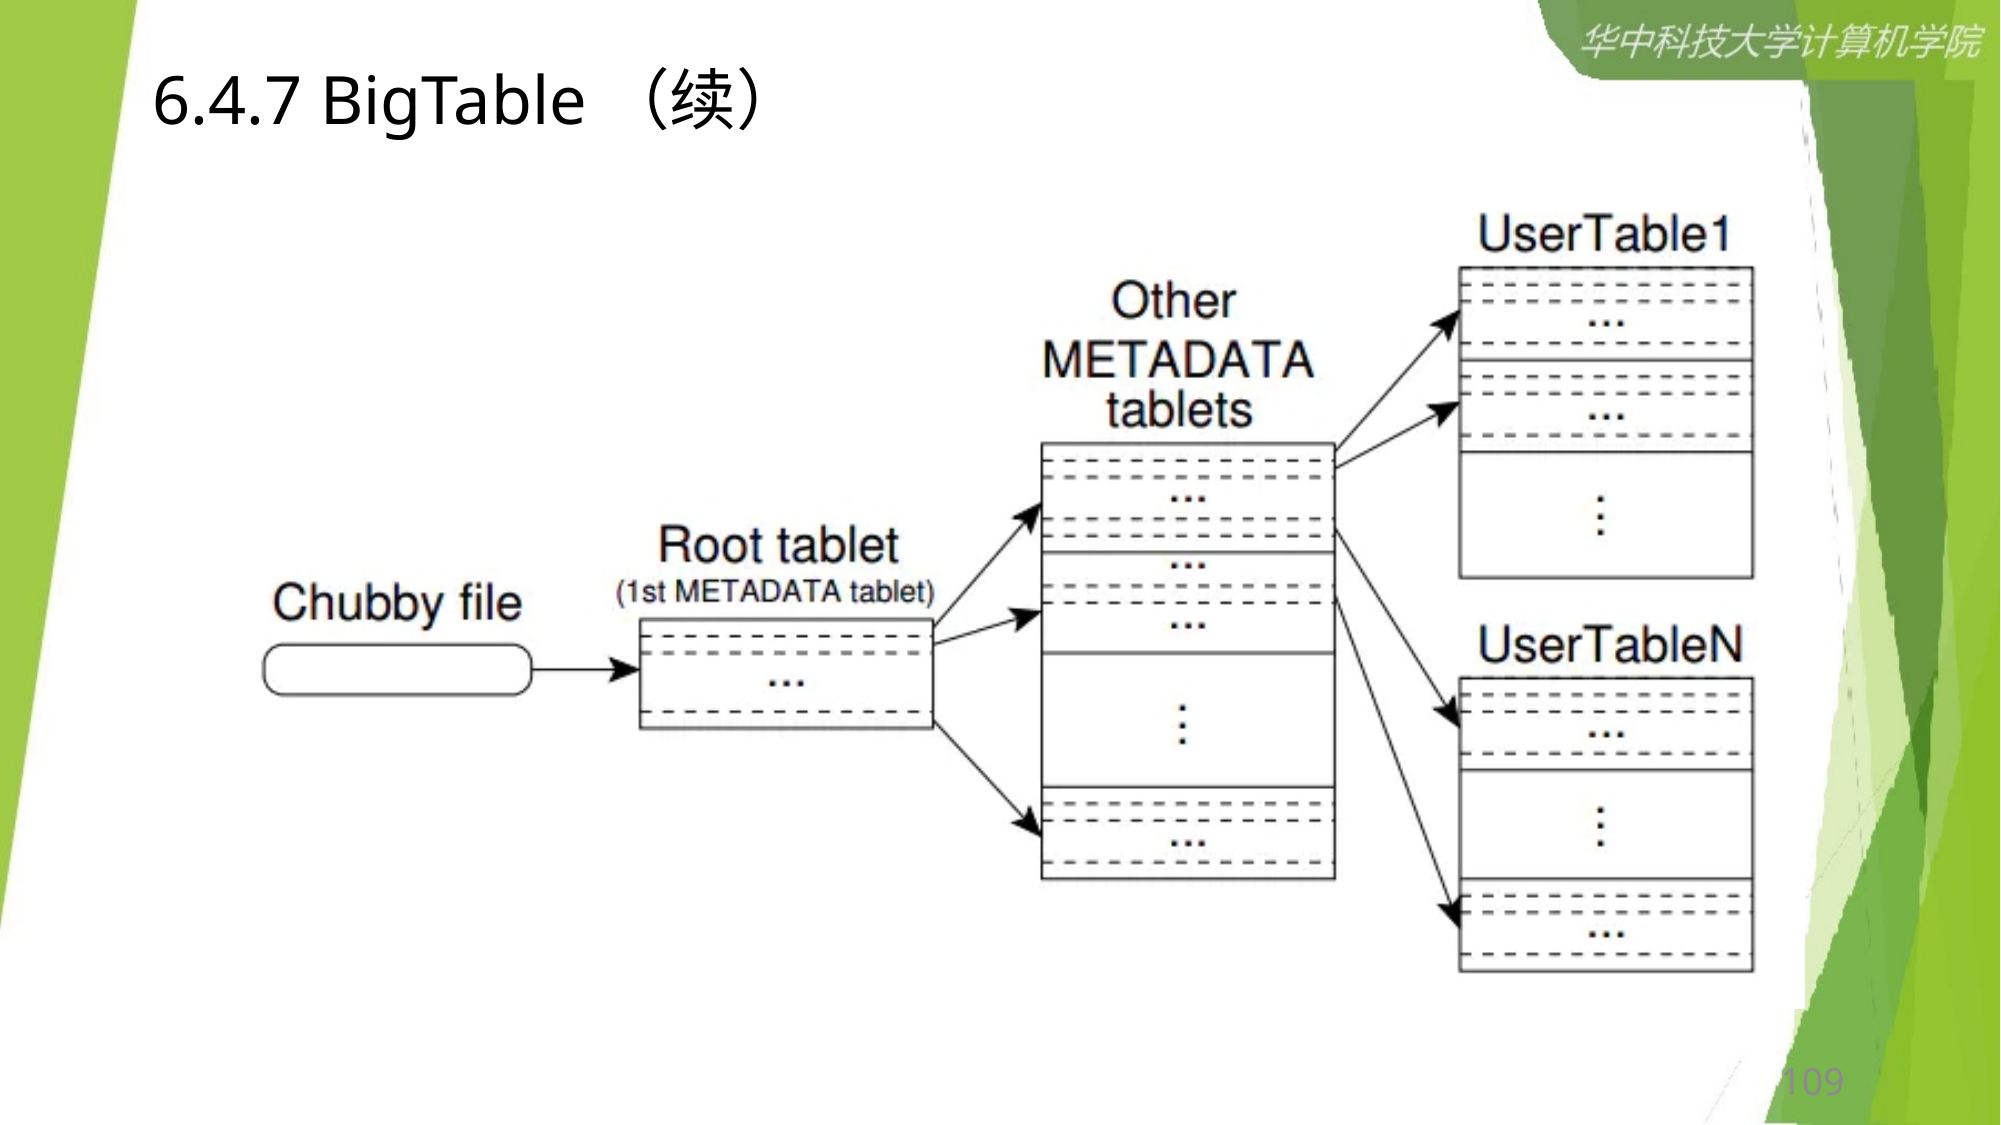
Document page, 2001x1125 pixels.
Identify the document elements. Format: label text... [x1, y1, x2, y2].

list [231, 178, 1805, 1009]
picture [0, 0, 2001, 1125]
title 6.4.7 BigTable（续） [137, 27, 1863, 179]
slide_number 109 [1409, 1053, 1860, 1114]
